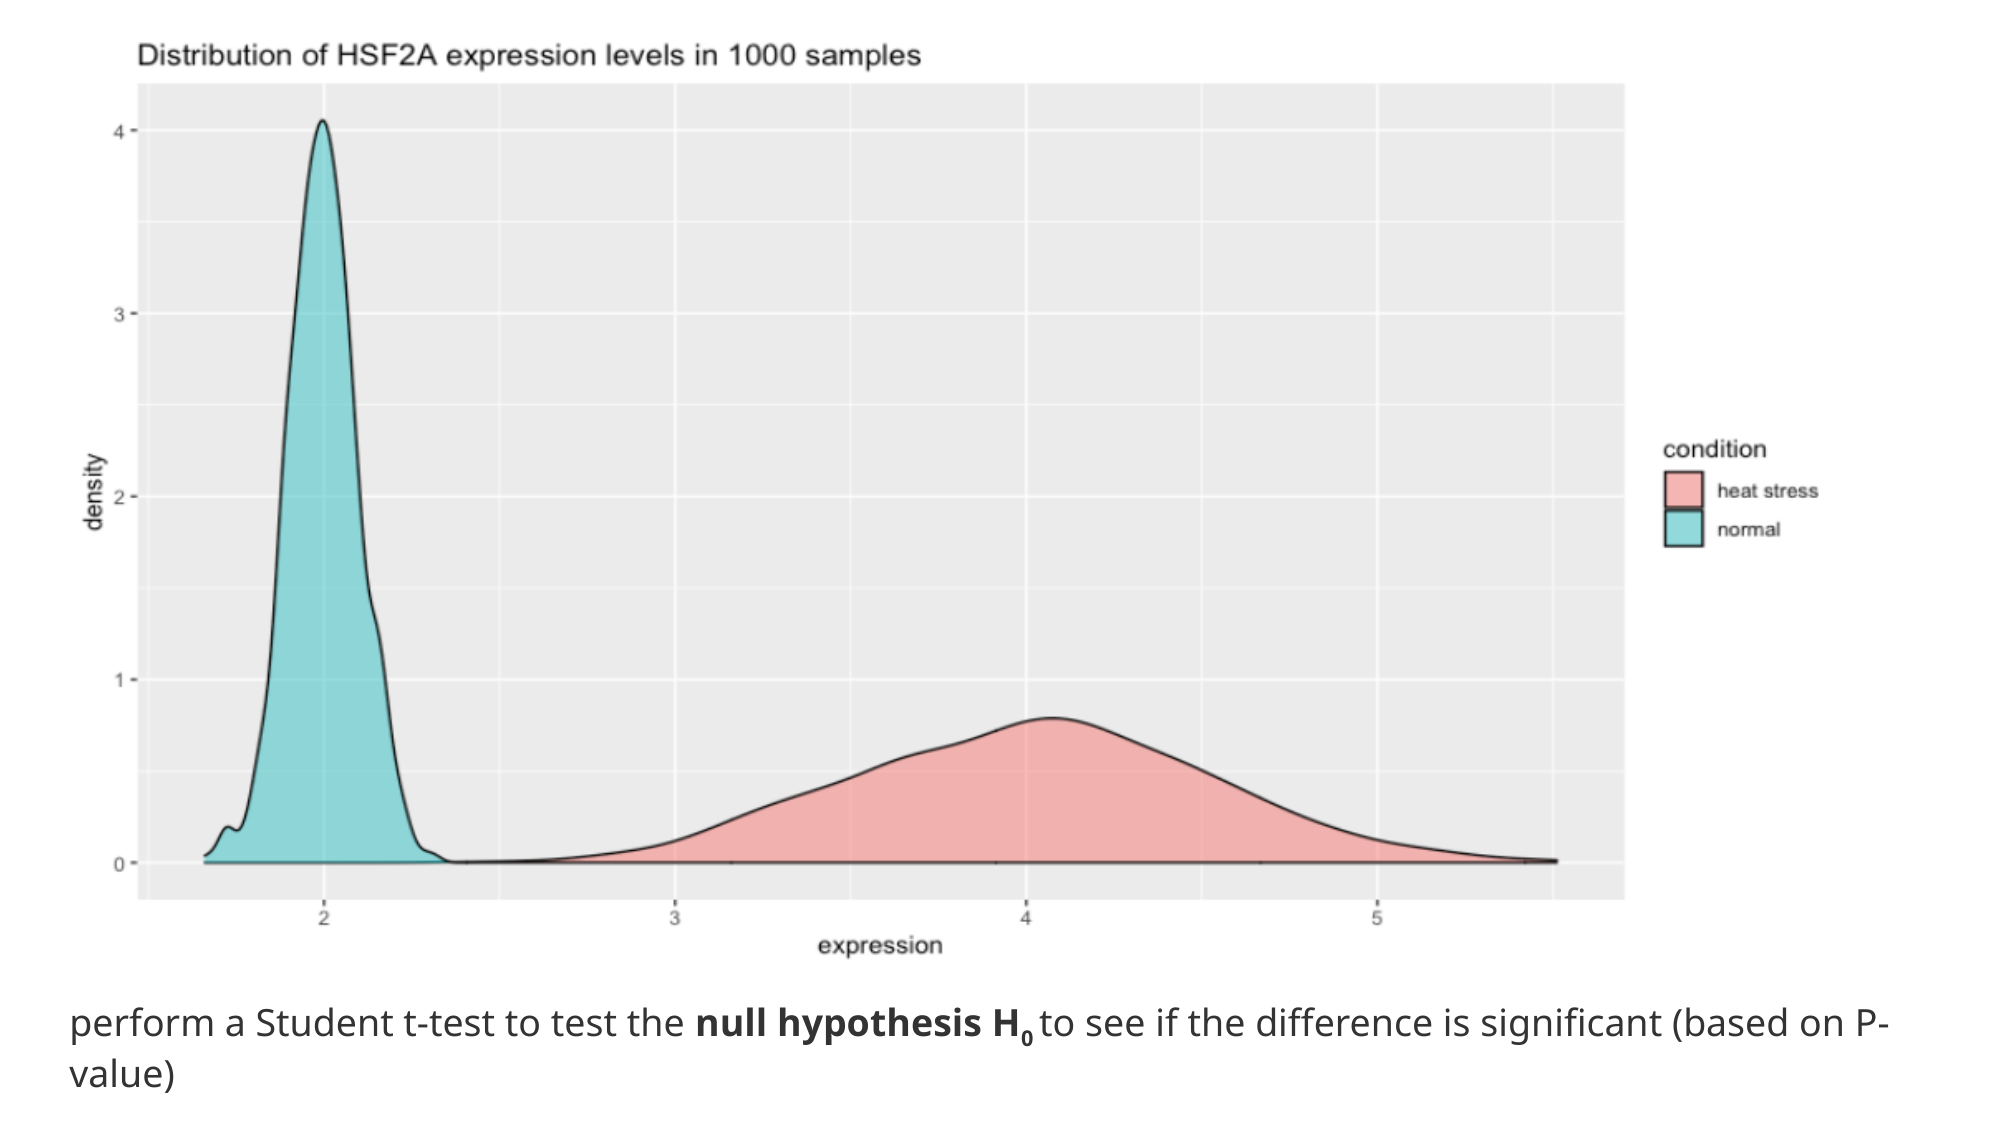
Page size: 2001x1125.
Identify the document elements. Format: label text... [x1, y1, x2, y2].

picture [21, 24, 1867, 972]
text_box perform a Student t-test to test the null hypothesis H0 to see if the difference is significant (based on P-value) [54, 991, 1964, 1103]
